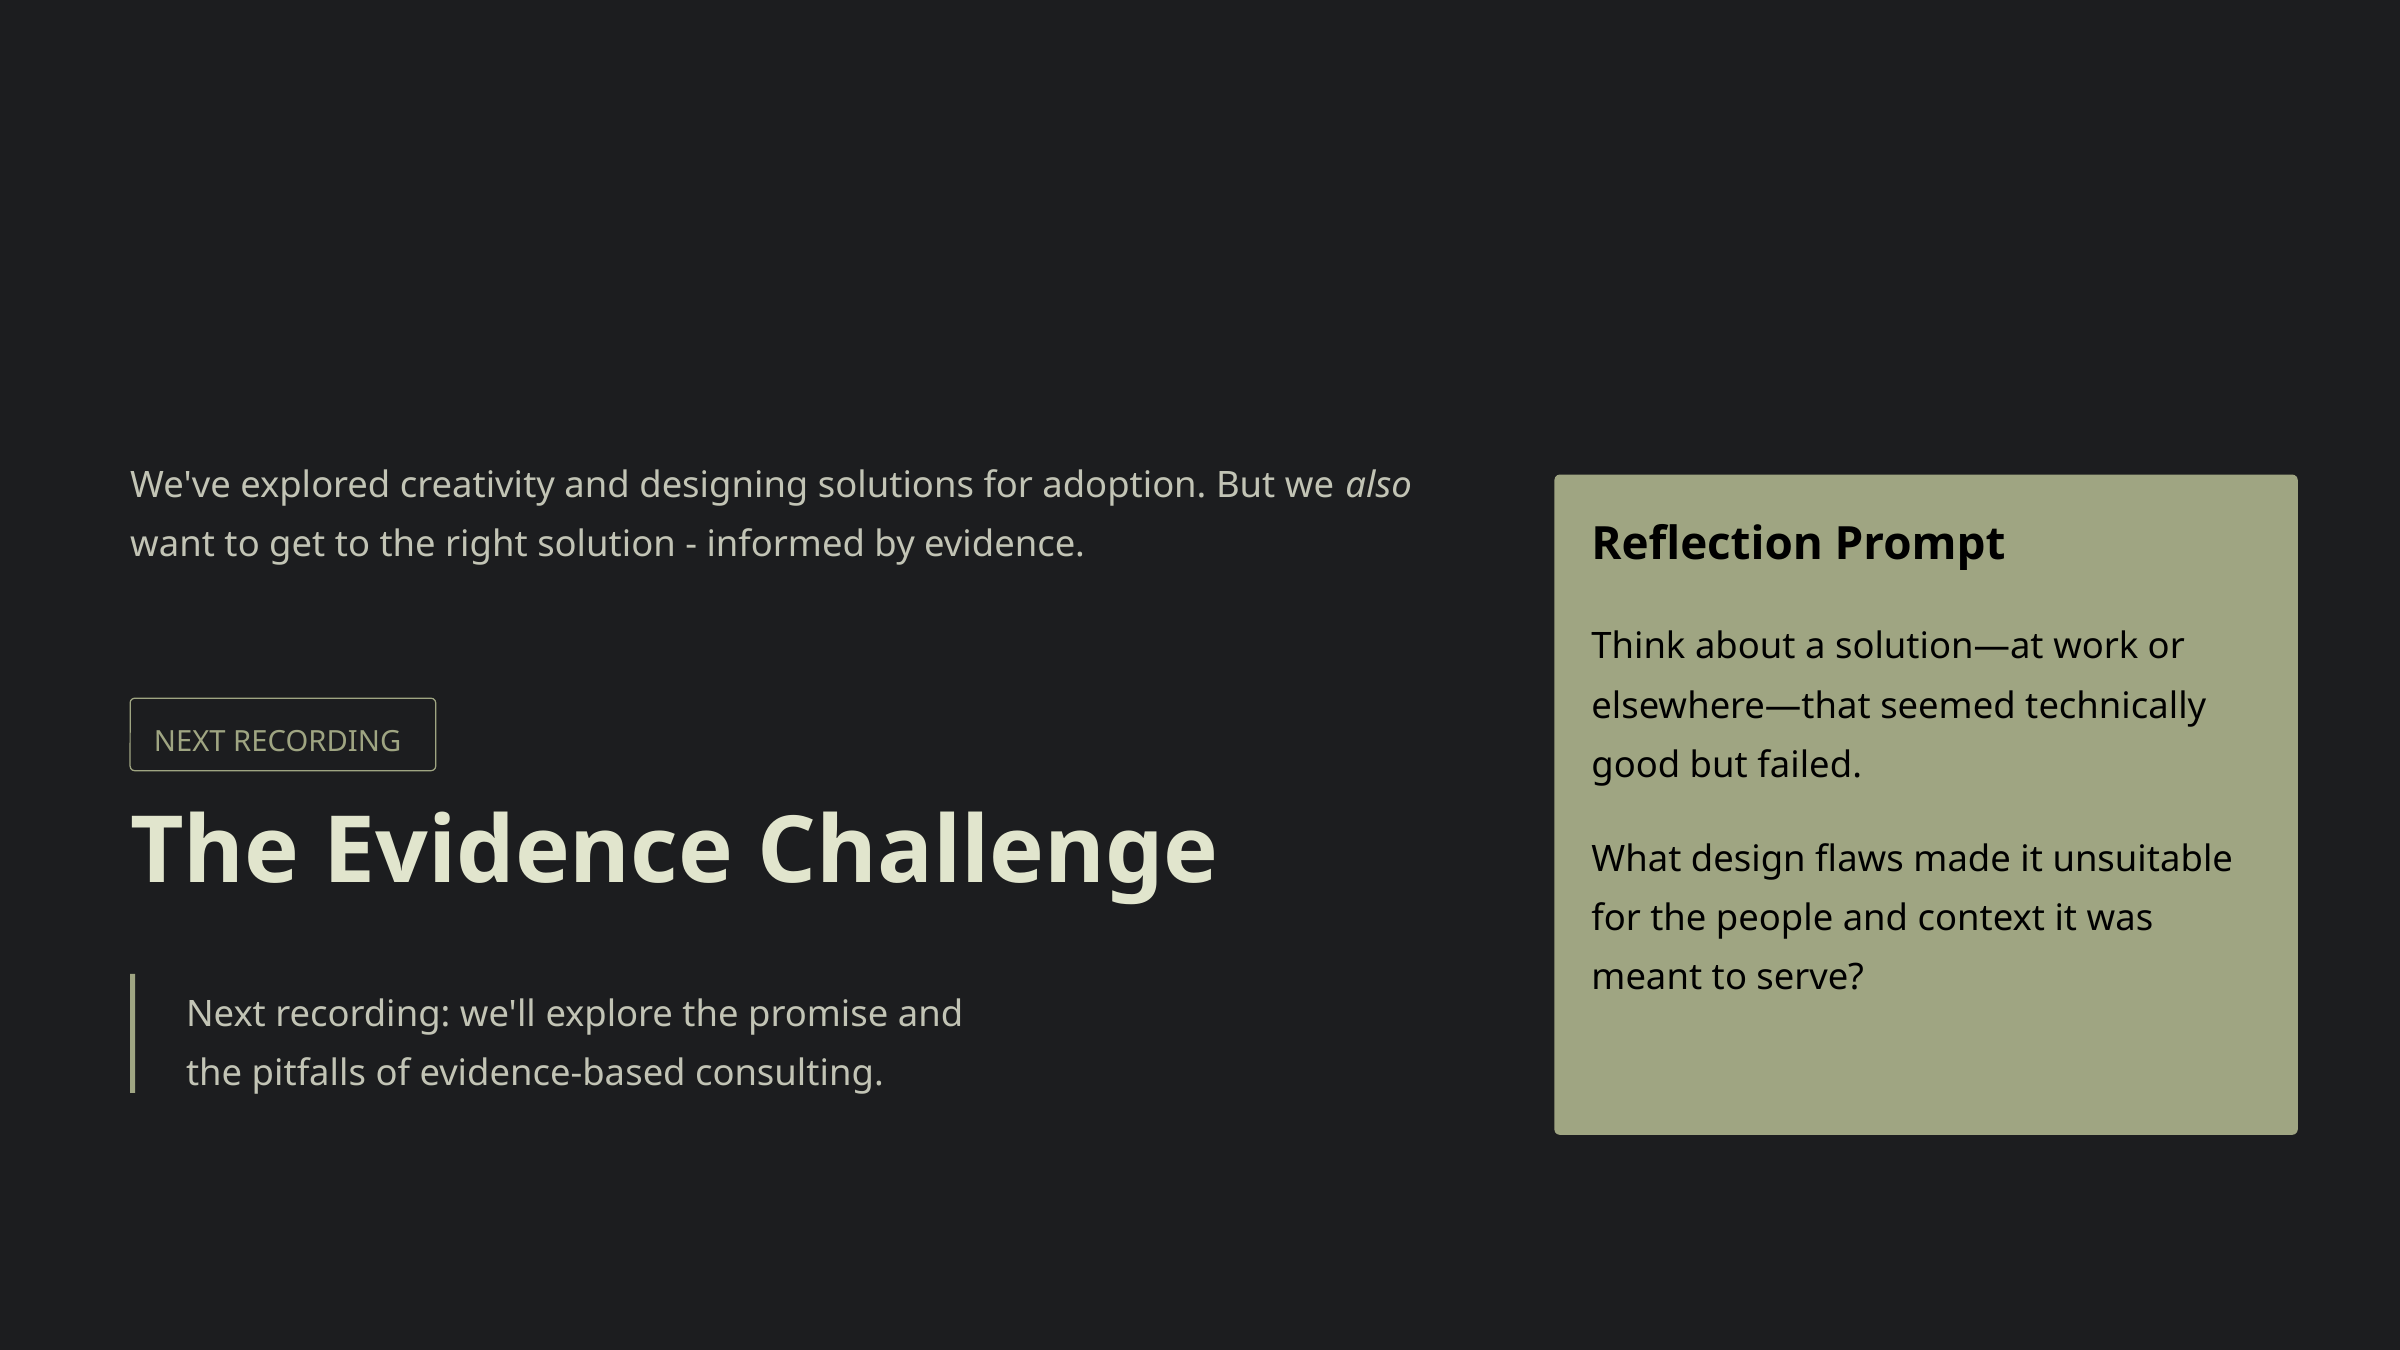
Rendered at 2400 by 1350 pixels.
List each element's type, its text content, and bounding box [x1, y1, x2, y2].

text_box NEXT RECORDING [153, 710, 413, 759]
text_box Think about a solution—at work or elsewhere—that seemed technically good but failed. [1591, 606, 2261, 786]
text_box [130, 973, 136, 1093]
text_box [130, 698, 436, 771]
text_box Next recording: we'll explore the promise and the pitfalls of evidence-based consulting. [186, 973, 1490, 1093]
text_box [1554, 474, 2298, 1135]
text_box Reflection Prompt [1591, 511, 2057, 570]
text_box [130, 872, 1490, 933]
text_box We've explored creativity and designing solutions for adoption. But we also want to get to the right solution - informed by evidence. [130, 445, 1490, 565]
text_box What design flaws made it unsuitable for the people and context it was meant to serve? [1591, 819, 2261, 998]
text_box The Evidence Challenge [130, 785, 1147, 872]
